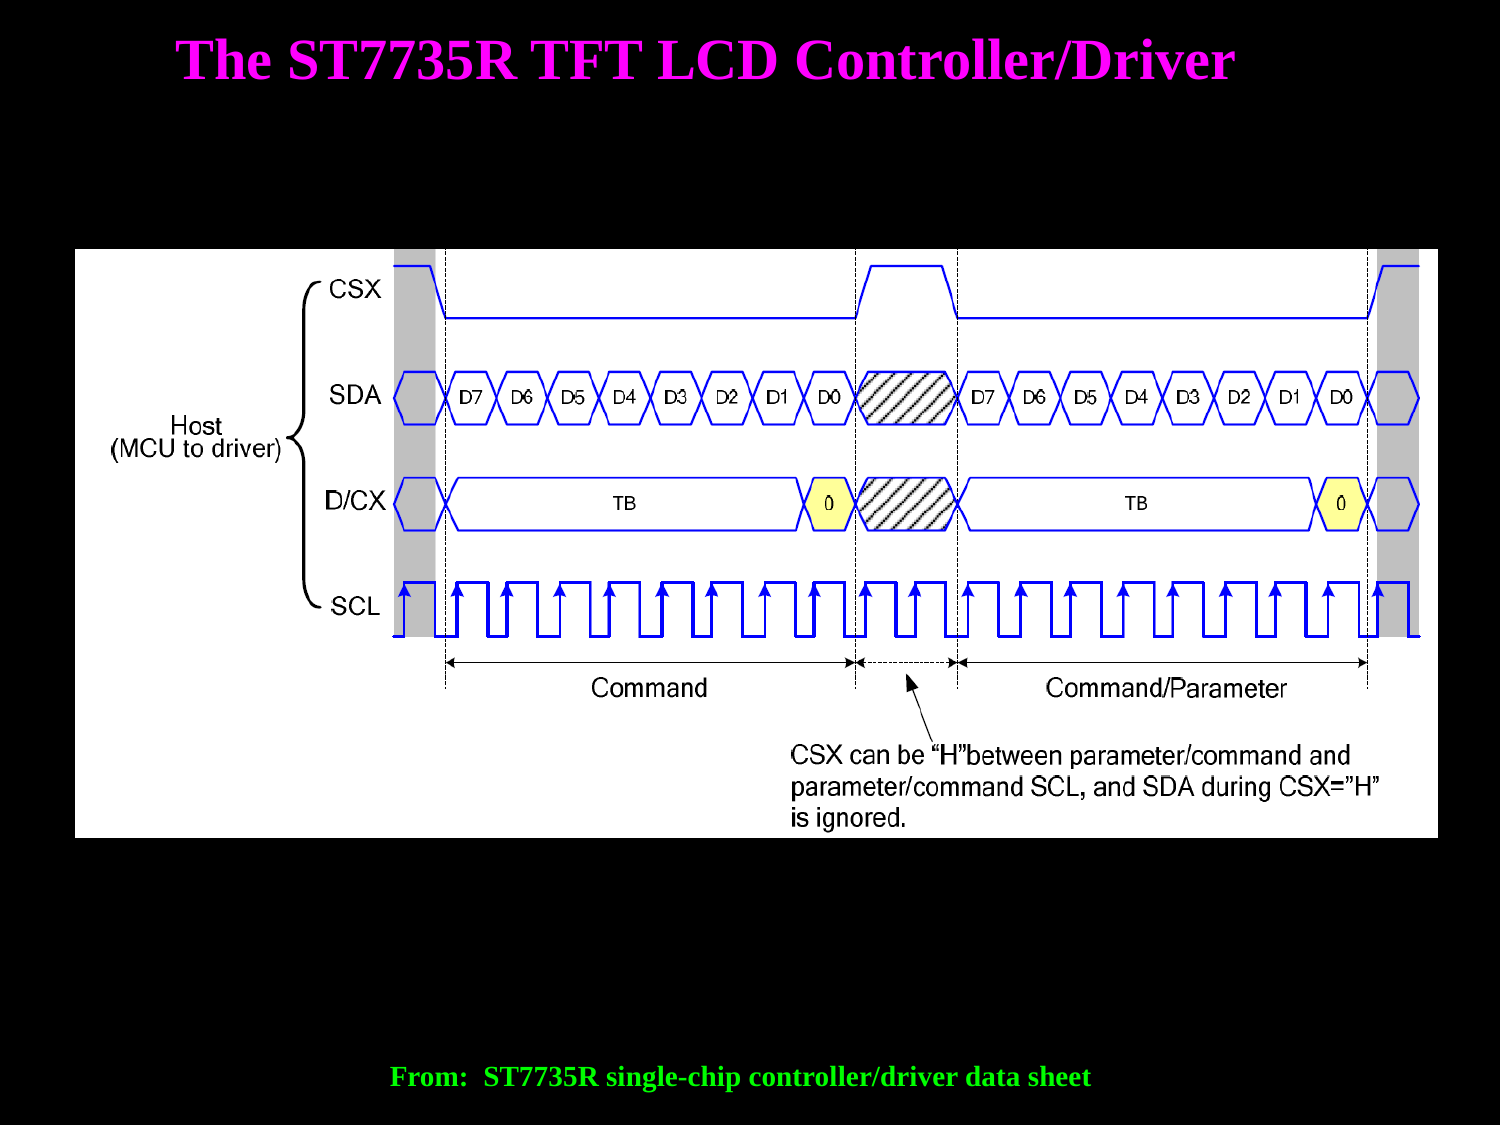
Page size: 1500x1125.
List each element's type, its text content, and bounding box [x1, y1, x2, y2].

title The ST7735R TFT LCD Controller/Driver [112, 12, 1300, 100]
picture [74, 249, 1438, 838]
text_box From: ST7735R single-chip controller/driver data sheet [374, 1049, 1338, 1100]
